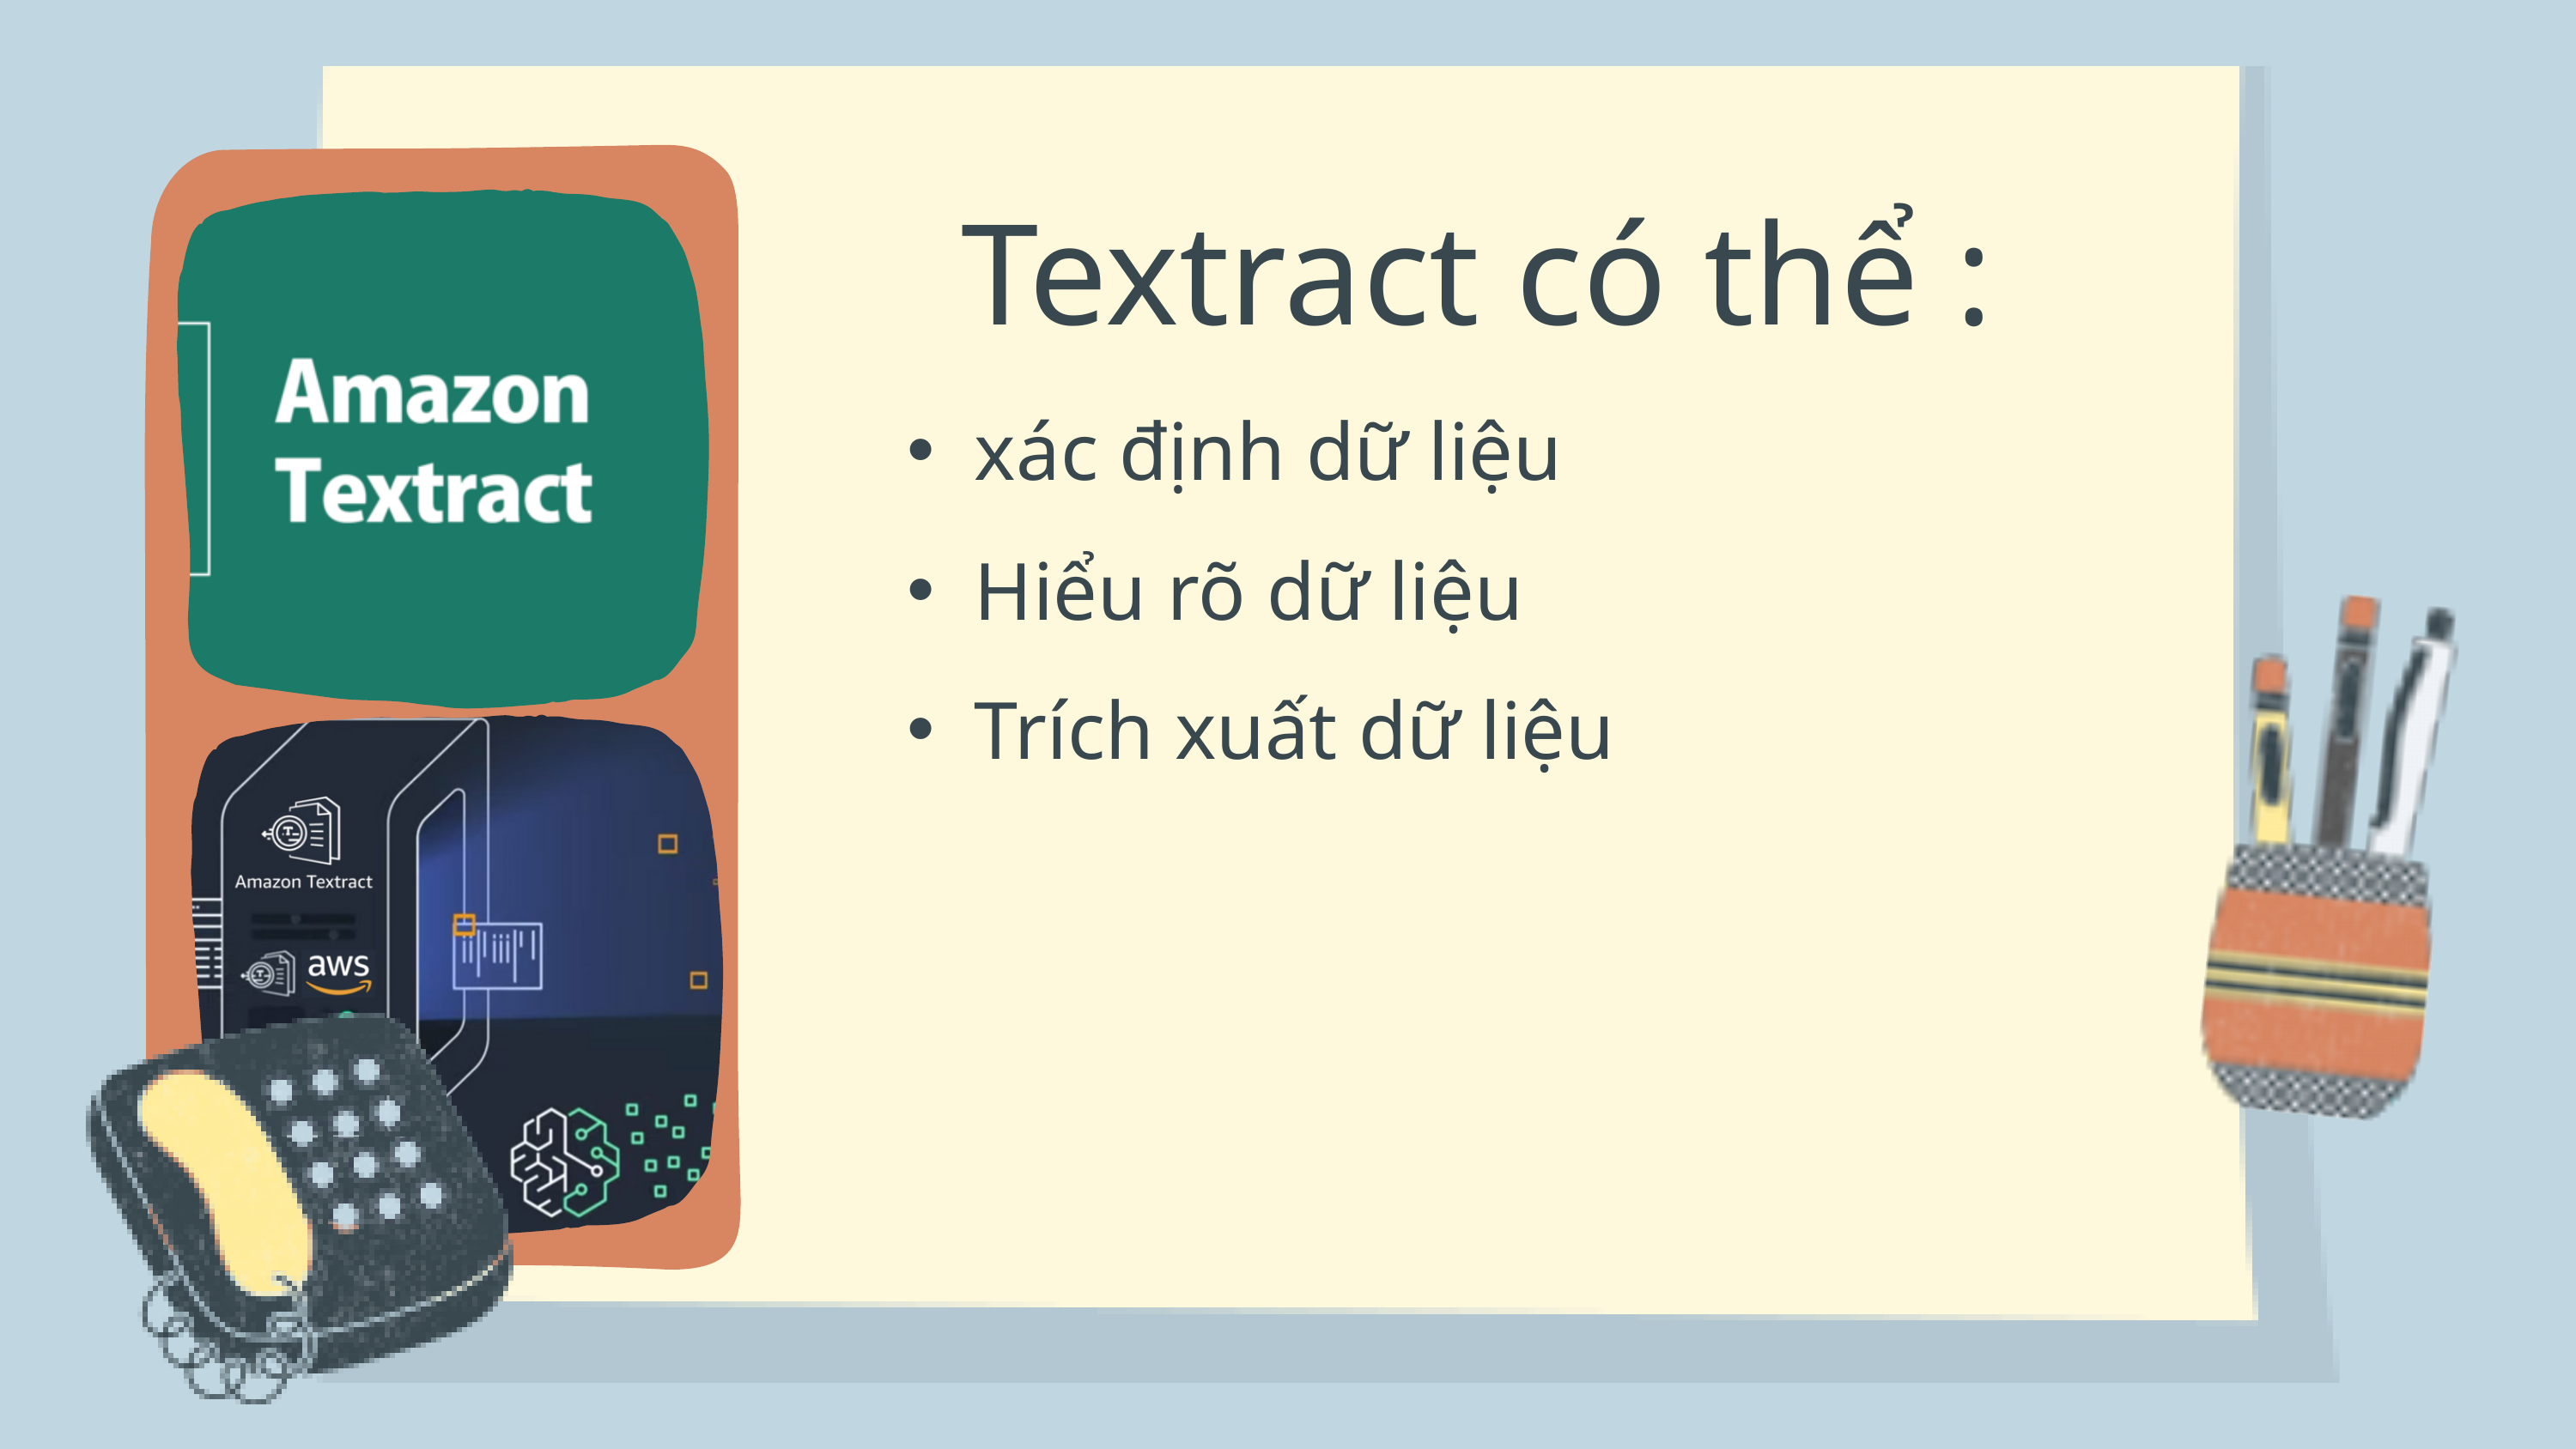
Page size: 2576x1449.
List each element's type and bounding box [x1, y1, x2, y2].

text_box [144, 144, 741, 1272]
picture [81, 66, 2464, 1404]
text_box [191, 714, 723, 1234]
text_box [176, 188, 709, 709]
